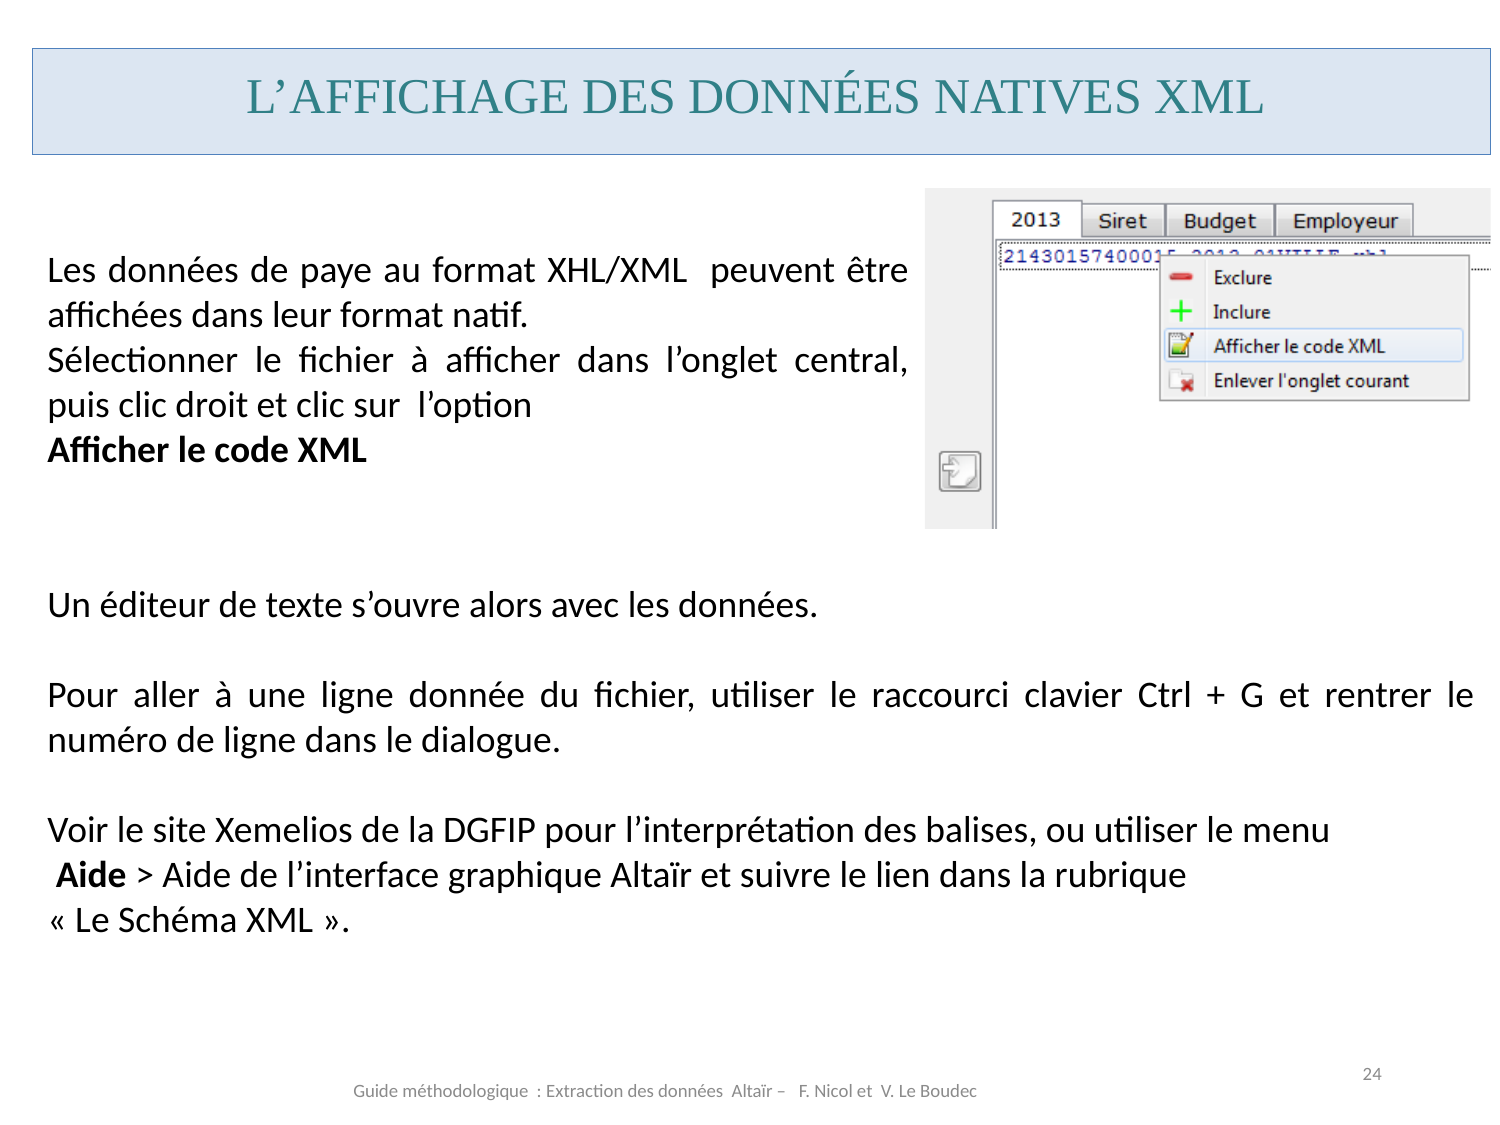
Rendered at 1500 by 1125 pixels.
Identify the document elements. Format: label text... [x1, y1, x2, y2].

text_box Les données de paye au format XHL/XML peuvent être affichées dans leur format natif. Sélectionner le fichier à afficher dans l’onglet central, puis clic droit et clic sur l’option Afficher le code XML [32, 237, 919, 527]
text_box Un éditeur de texte s’ouvre alors avec les données. Pour aller à une ligne donnée du fichier, utiliser le raccourci clavier Ctrl + G et rentrer le numéro de ligne dans le dialogue. Voir le site Xemelios de la DGFIP pour l’interprétation des balises, ou utiliser le menu Aide > Aide de l’interface graphique Altaïr et suivre le lien dans la rubrique « Le Schéma XML ». [32, 527, 1491, 1125]
picture [924, 188, 1491, 529]
text_box Guide méthodologique : Extraction des données Altaïr – F. Nicol et V. Le Boudec [200, 1060, 1130, 1120]
text_box L’Affichage des données natives XML [32, 48, 1491, 155]
